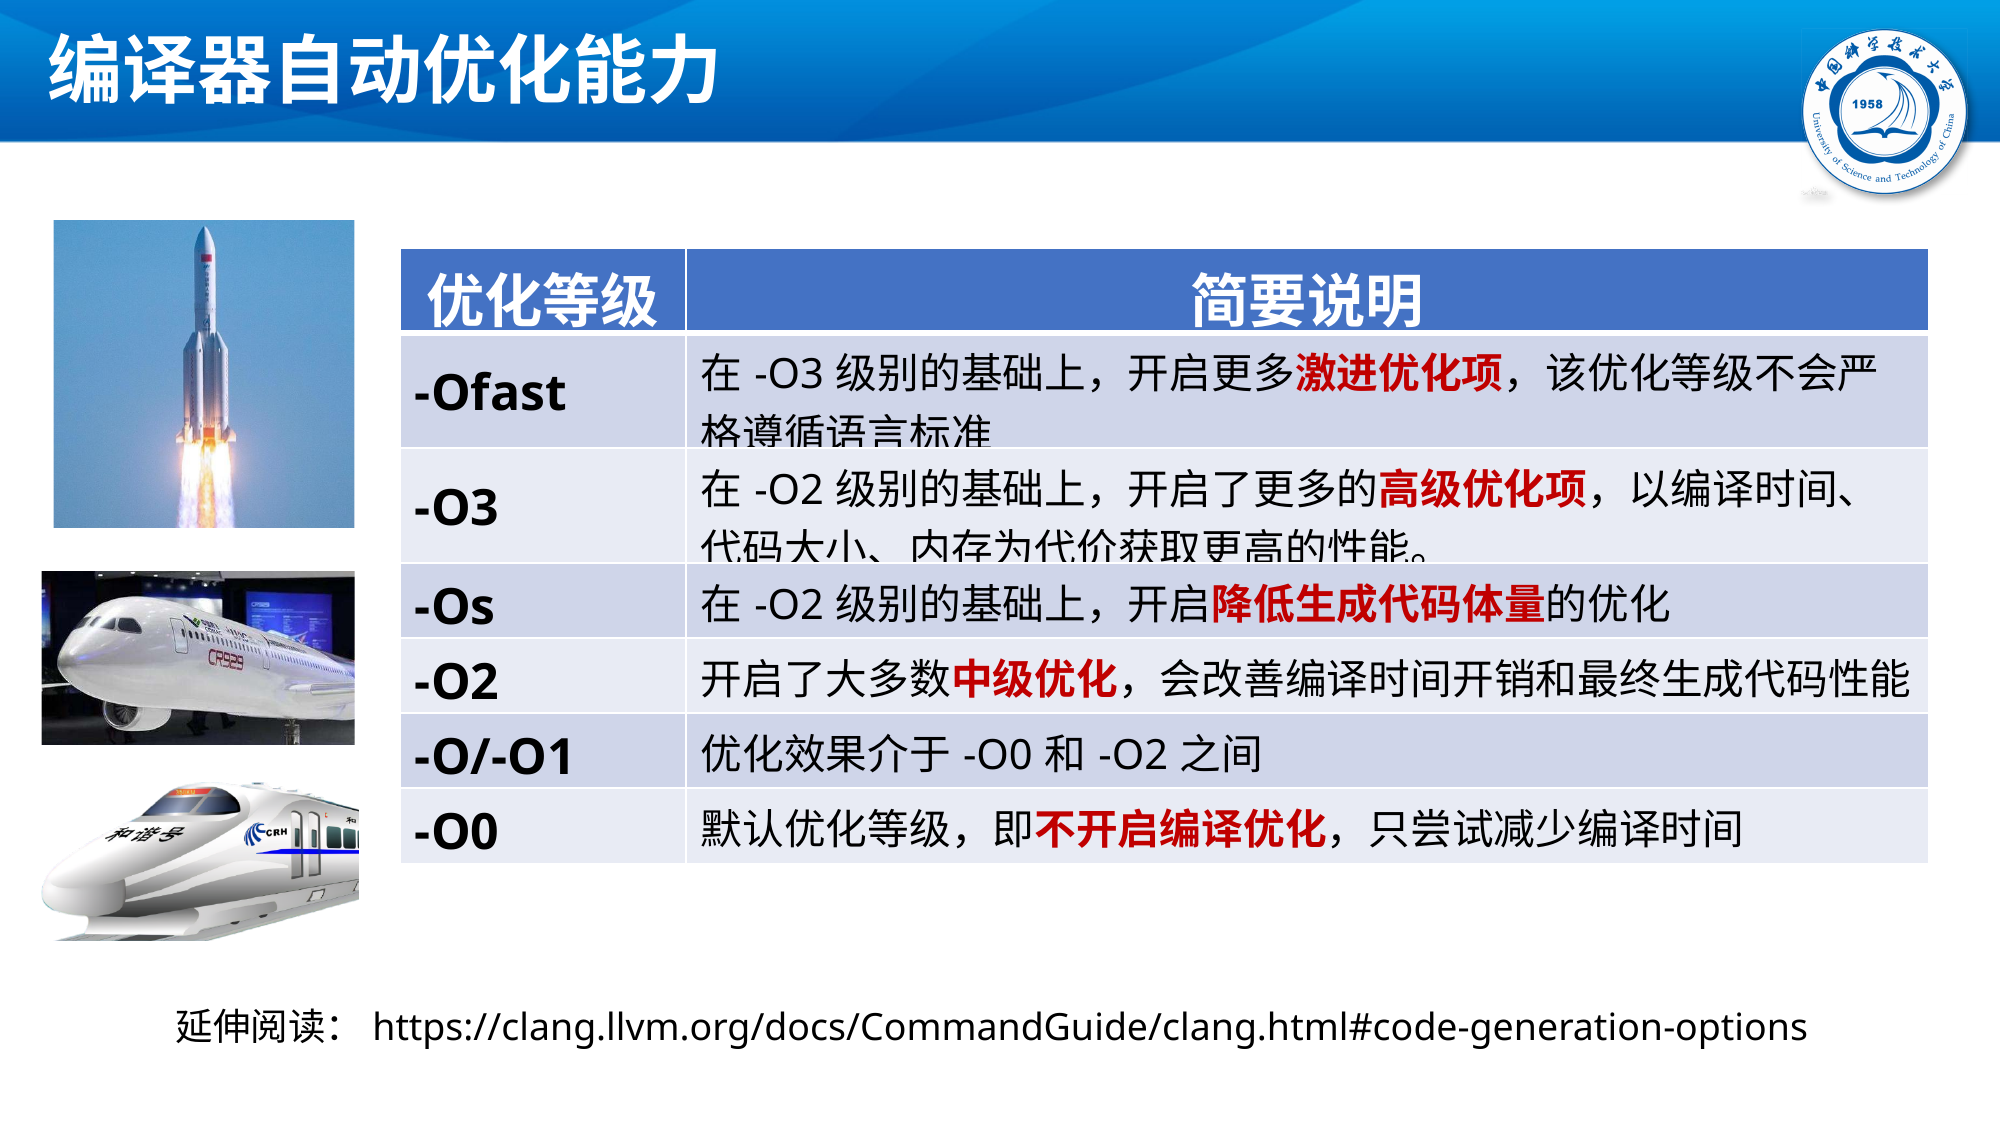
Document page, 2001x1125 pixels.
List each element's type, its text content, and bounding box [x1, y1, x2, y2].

picture [41, 571, 355, 745]
table_cell -O0 [401, 789, 685, 863]
picture [0, 0, 2000, 204]
table_cell 在-O2级别的基础上，开启降低生成代码体量的优化 [687, 564, 1928, 637]
table_header 简要说明 [687, 249, 1928, 330]
table_cell -O/-O1 [401, 714, 685, 787]
picture [53, 220, 355, 528]
text_box 延伸阅读：https://clang.llvm.org/docs/CommandGuide/clang.html#code-generation-options [160, 995, 1825, 1056]
table_cell 在-O3级别的基础上，开启更多激进优化项，该优化等级不会严格遵循语言标准 [687, 336, 1928, 447]
table_cell 默认优化等级，即不开启编译优化，只尝试减少编译时间 [687, 789, 1928, 863]
table_cell -O3 [401, 449, 685, 562]
table_header 优化等级 [401, 249, 685, 330]
picture [41, 782, 359, 944]
table_cell 开启了大多数中级优化，会改善编译时间开销和最终生成代码性能 [687, 639, 1928, 712]
title 编译器自动优化能力 [32, 22, 1619, 124]
table_cell -Os [401, 564, 685, 637]
table_cell -O2 [401, 639, 685, 712]
table_cell -Ofast [401, 336, 685, 447]
table_cell 优化效果介于-O0和-O2之间 [687, 714, 1928, 787]
table_cell 在-O2级别的基础上，开启了更多的高级优化项，以编译时间、代码大小、内存为代价获取更高的性能。 [687, 449, 1928, 562]
